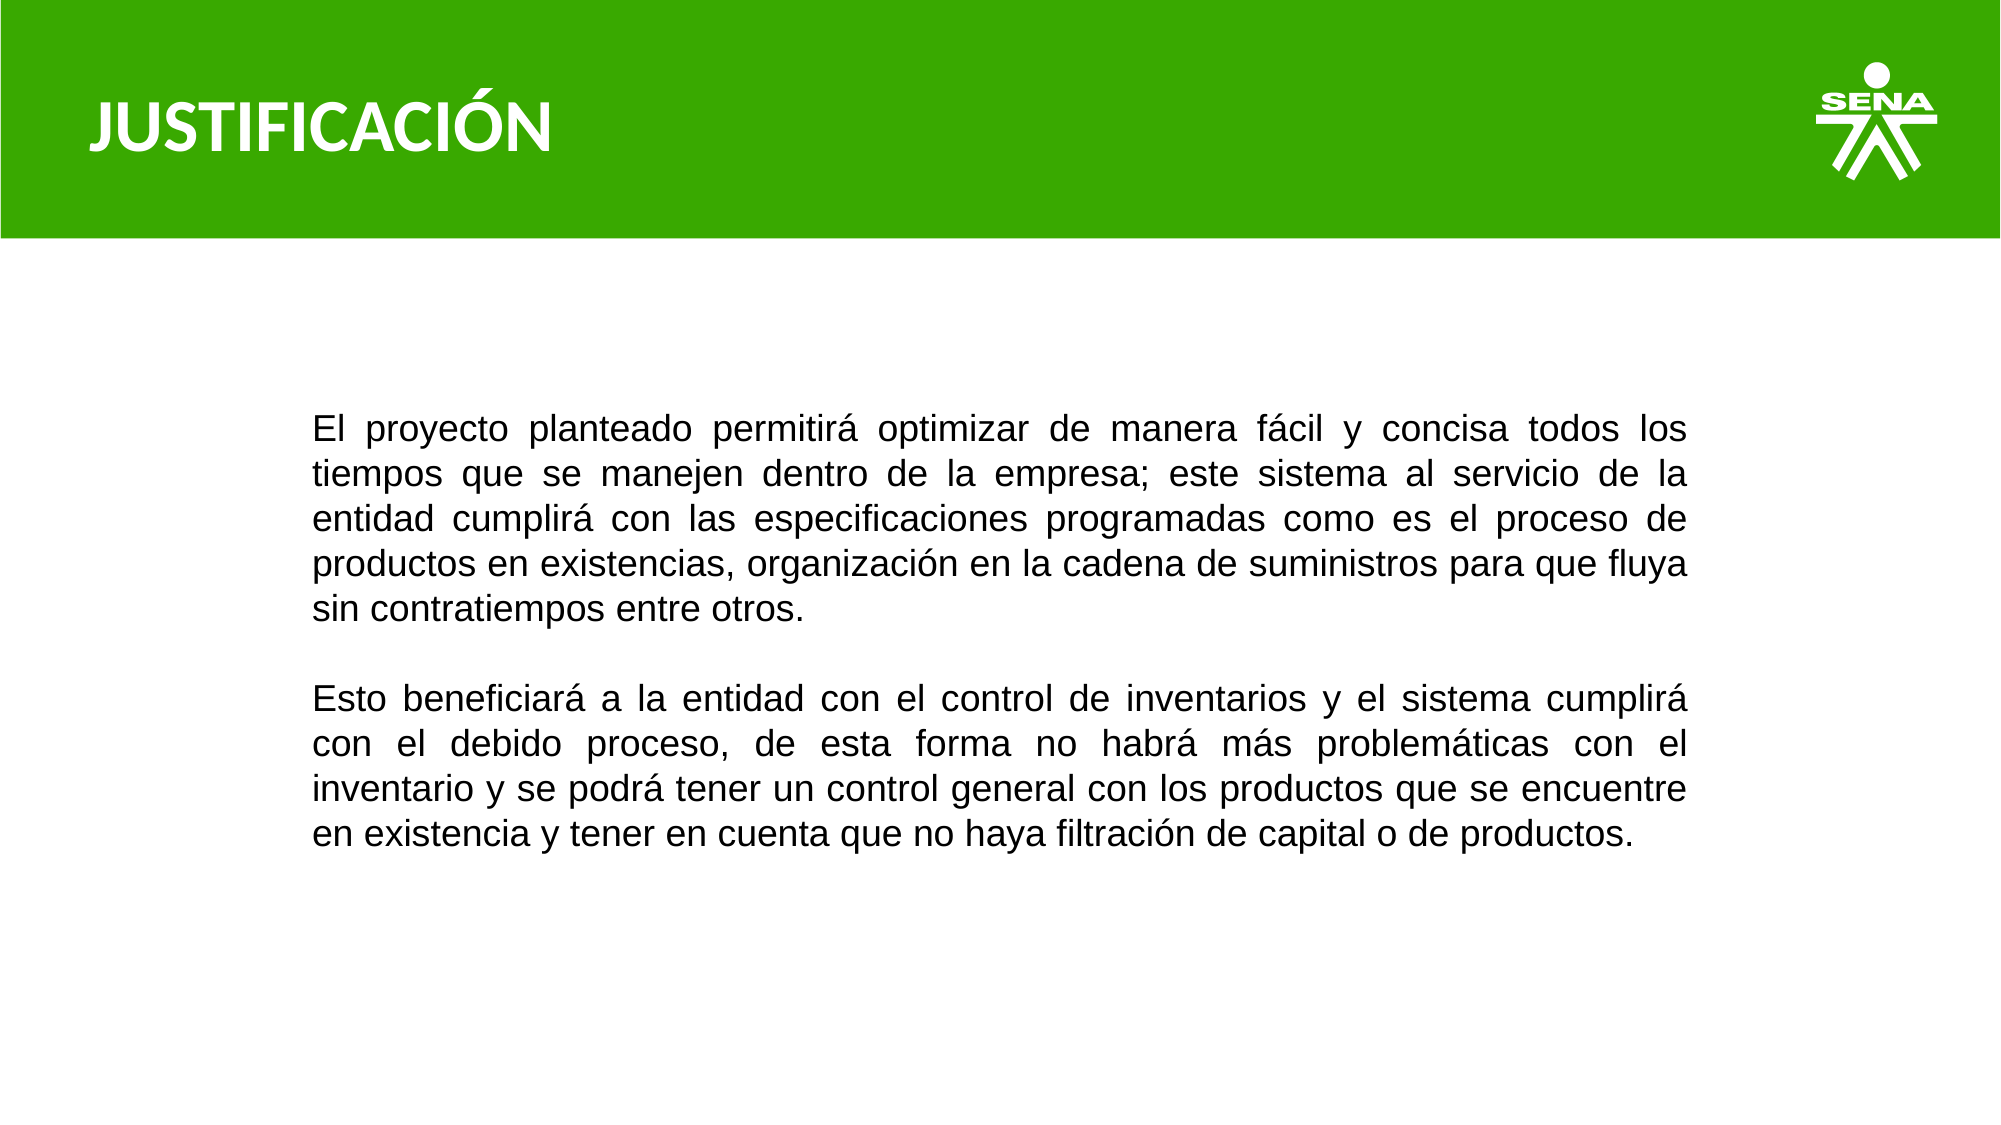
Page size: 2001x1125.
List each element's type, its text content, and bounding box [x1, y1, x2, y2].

text_box El proyecto planteado permitirá optimizar de manera fácil y concisa todos los tiempos que se manejen dentro de la empresa; este sistema al servicio de la entidad cumplirá con las especificaciones programadas como es el proceso de productos en existencias, organización en la cadena de suministros para que fluya sin contratiempos entre otros. Esto beneficiará a la entidad con el control de inventarios y el sistema cumplirá con el debido proceso, de esta forma no habrá más problemáticas con el inventario y se podrá tener un control general con los productos que se encuentre en existencia y tener en cuenta que no haya filtración de capital o de productos. [297, 349, 1703, 940]
picture [0, 0, 2001, 1125]
title JUSTIFICACIÓN [74, 18, 1800, 236]
